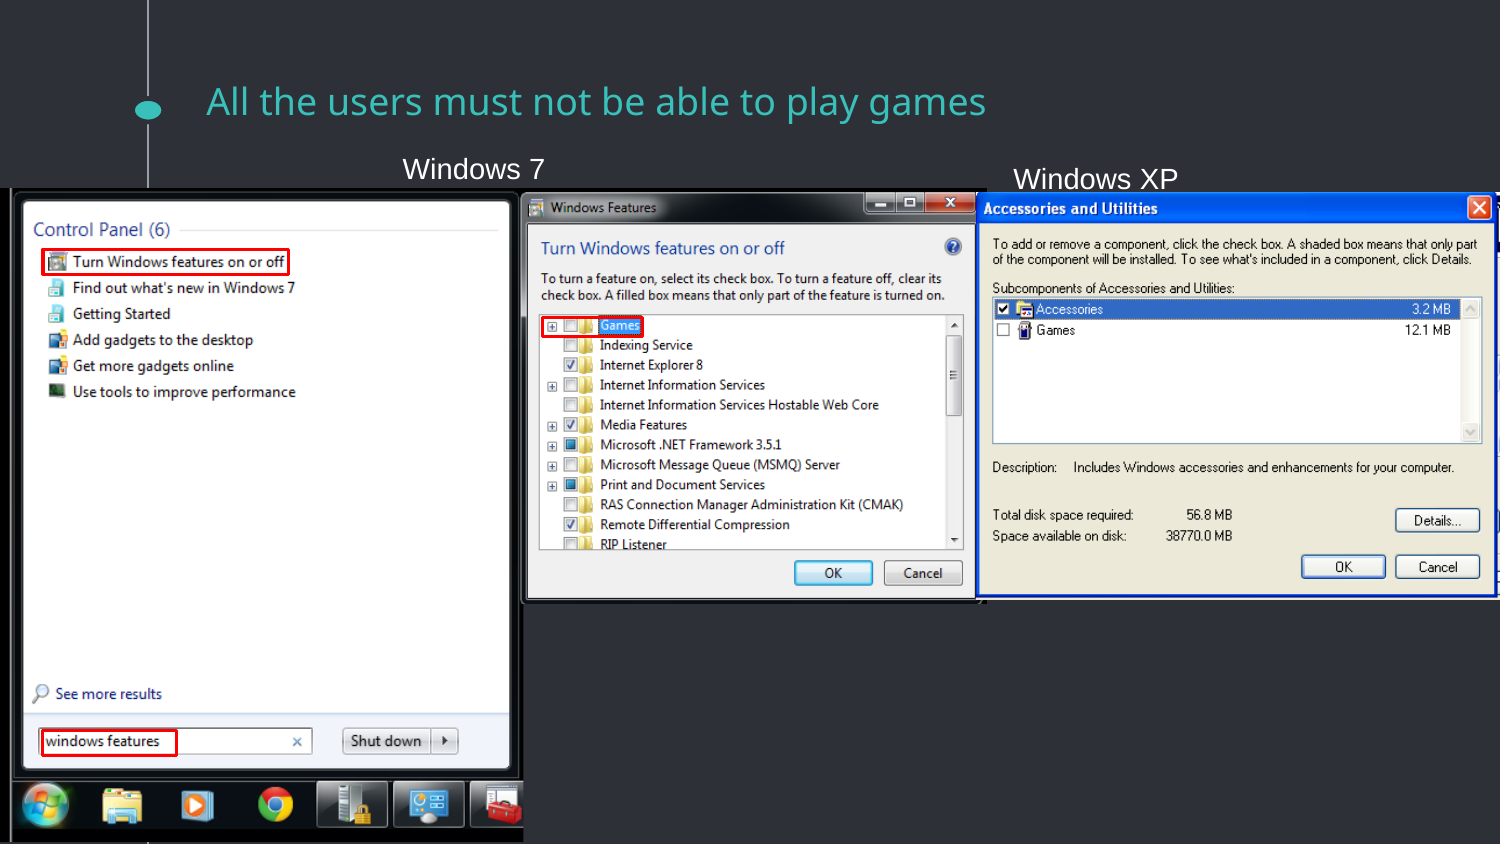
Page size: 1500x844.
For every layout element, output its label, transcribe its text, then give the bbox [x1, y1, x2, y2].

text_box Windows 7 [387, 128, 587, 186]
text_box Windows XP [998, 138, 1207, 190]
title All the users must not be able to play games [191, 81, 1317, 139]
picture [0, 188, 1500, 842]
